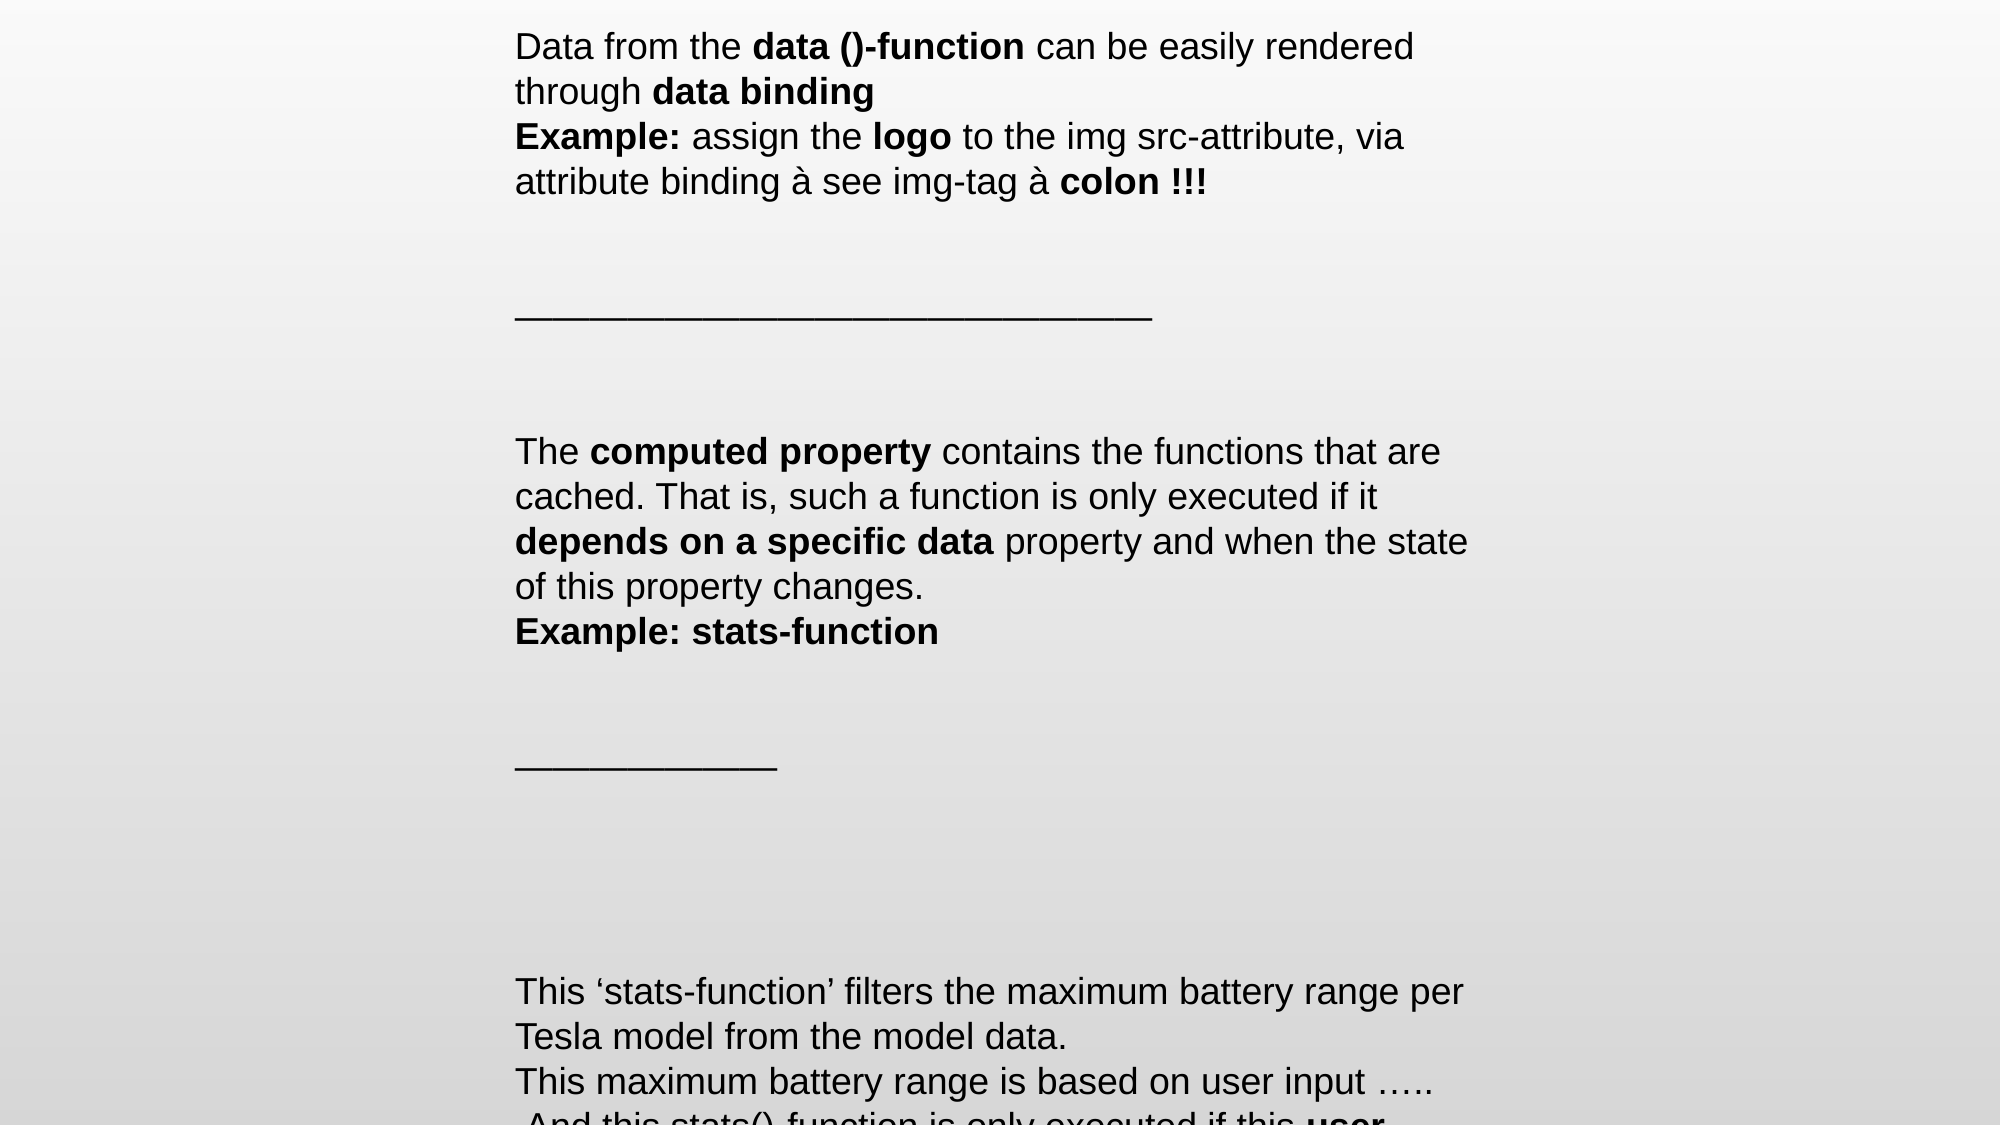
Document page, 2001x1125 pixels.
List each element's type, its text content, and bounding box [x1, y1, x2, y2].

text_box VUE 3 - Service —> MockData - This service has a getModelData() method ————————— - Components --> Allows you to break your application into smaller, reusable pieces like: buttons, header, footer ———————————— Container components: •Provides Data and managing the State •Passing this data via props to child components •Performing actions/logic via callback functions (to change the state) Presentational components: •Dump components à Buttons, inputs, headers, rendering images (example TeslaCar à rendering car - image) •Receive data via props •Return data to parent components through an event Advantages: •Reusability •Dumb components are easier to test •Easier to understand and maintain ———————————— Data from the data ()-function can be easily rendered through data binding Example: assign the logo to the img src-attribute, via attribute binding à see img-tag à colon !!! ————————————————— The computed property contains the functions that are cached. That is, such a function is only executed if it depends on a specific data property and when the state of this property changes. Example: stats-function ——————— This ‘stats-function’ filters the maximum battery range per Tesla model from the model data. This maximum battery range is based on user input ….. And this stats()-function is only executed if this user input changes. ————— REACT JSX ??? Header is a functional comp —> Arrow function ——— What does useState return? It returns a pair of values: the current state and a function that updates it. ——— React is less opinionated, e.g., unlike Vue, it doesn’t force specific solutions for things like, Directives, routing and state management. This makes React a more flexible framework, ———————— Facebook. Facebook, Instagram and Whatsapp is developed with ReactJS maintained by Facebook [500, 0, 1500, 1125]
